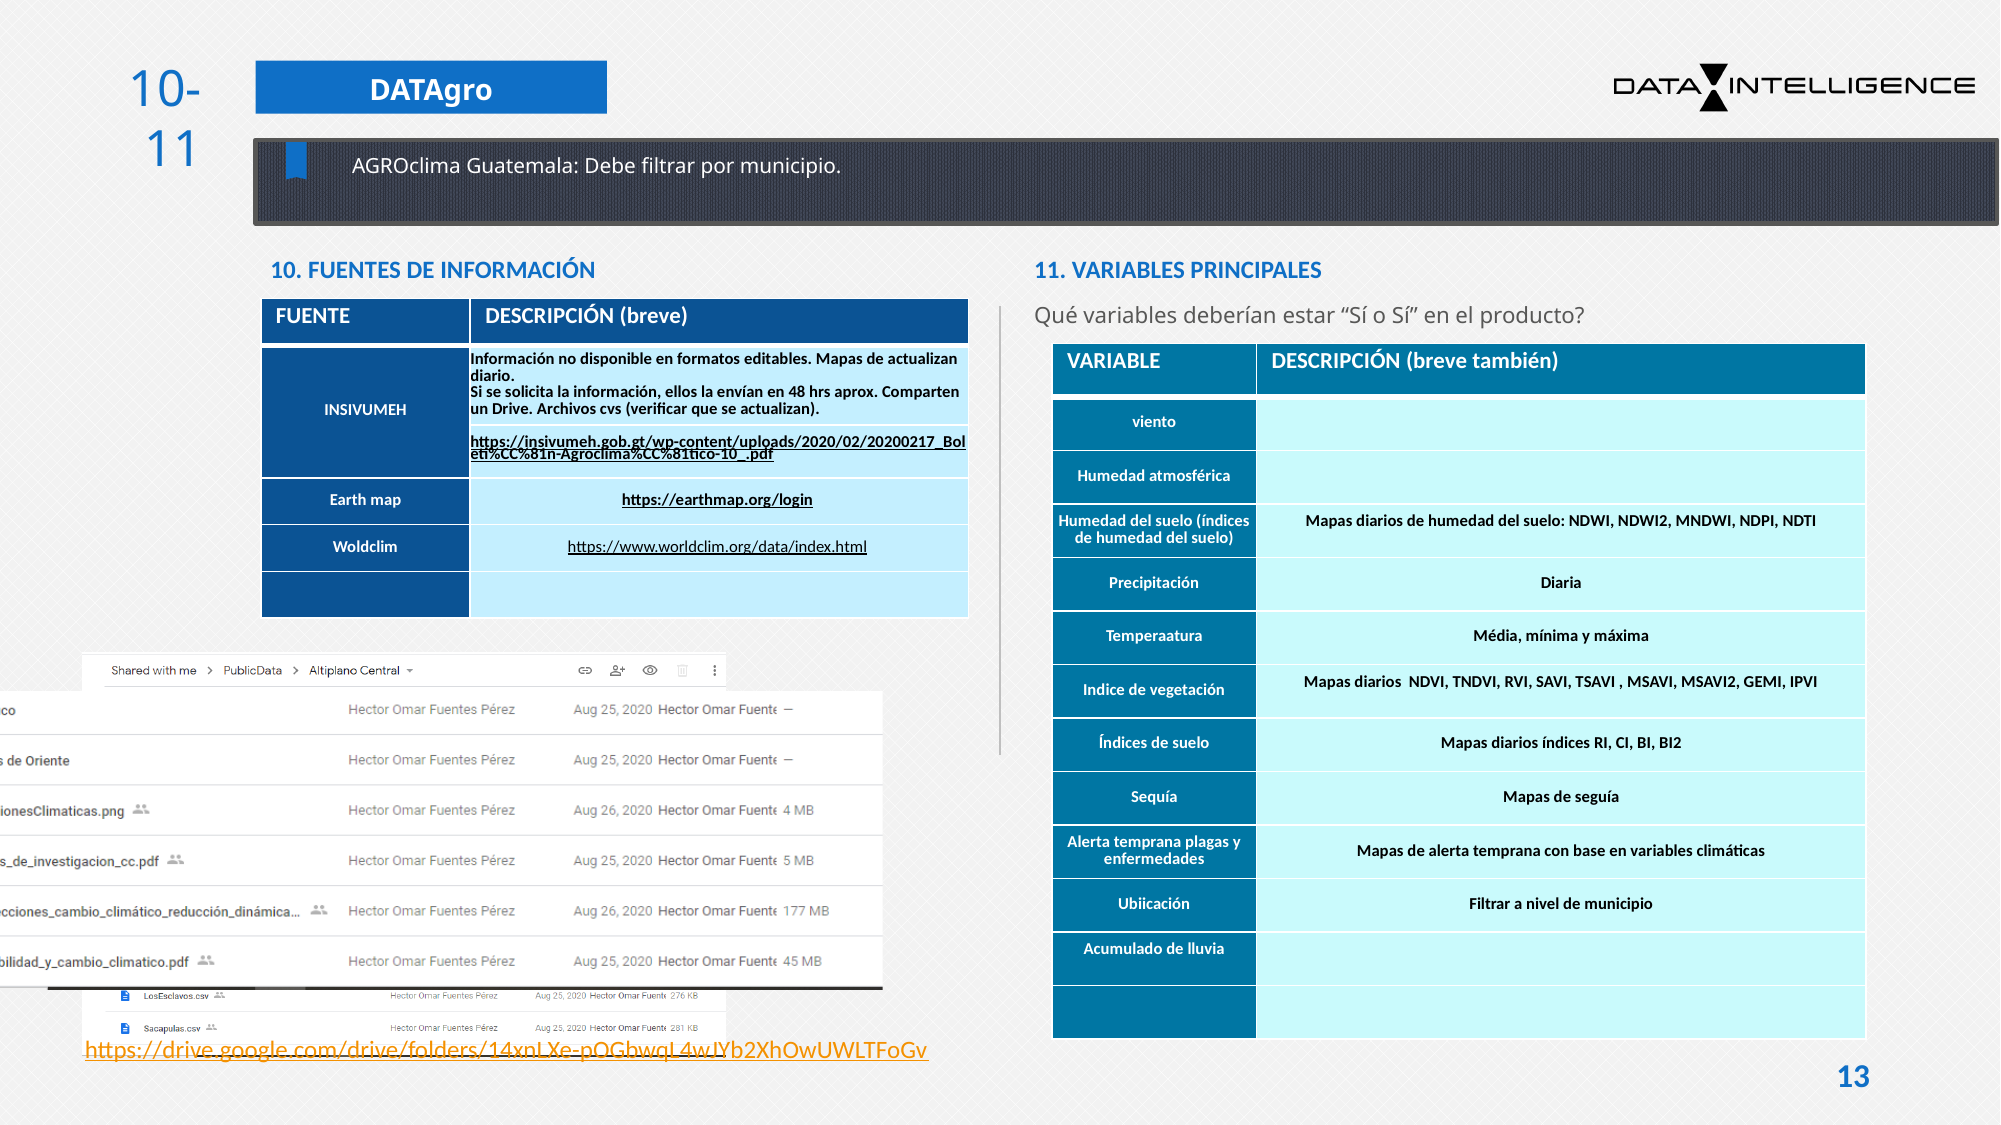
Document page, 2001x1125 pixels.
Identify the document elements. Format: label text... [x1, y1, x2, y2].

text_box 11. VARIABLES PRINCIPALES [1019, 246, 1731, 291]
table_cell https://insivumeh.gob.gt/wp-content/uploads/2020/02/20200217_Boleti%CC%81n-Agroclima%CC%81tico-10_.pdf [471, 426, 968, 477]
text_box https://drive.google.com/drive/folders/14xnLXe-pOGbwqL4wJYb2XhOwUWLTFoGv [70, 1025, 1070, 1071]
table_cell [1257, 400, 1865, 450]
table_cell Mapas de alerta temprana con base en variables climáticas [1257, 826, 1865, 878]
table_cell [1257, 933, 1865, 985]
table_cell INSIVUMEH [262, 348, 469, 477]
table_cell https://earthmap.org/login [471, 479, 968, 524]
text_box 10. FUENTES DE INFORMACIÓN [255, 246, 1000, 291]
picture [0, 652, 883, 1057]
table_header DESCRIPCIÓN (breve) [471, 299, 968, 343]
table_cell Alerta temprana plagas y enfermedades [1053, 826, 1256, 878]
table_cell Mapas diarios de humedad del suelo: NDWI, NDWI2, MNDWI, NDPI, NDTI [1257, 505, 1865, 557]
table_cell Earth map [262, 479, 469, 524]
table_header VARIABLE [1053, 344, 1256, 394]
text_box DATAgro [255, 60, 607, 114]
table_cell Índices de suelo [1053, 719, 1256, 771]
table_cell [1053, 986, 1256, 1038]
text_box 10-11 [70, 48, 217, 184]
table_cell https://www.worldclim.org/data/index.html [471, 525, 968, 571]
table_cell Temperaatura [1053, 612, 1256, 664]
table_cell Mapas diarios índices RI, CI, BI, BI2 [1257, 719, 1865, 771]
text_box Qué variables deberían estar “Sí o Sí” en el producto? [1019, 294, 1899, 336]
table_cell [471, 572, 968, 617]
text_box [255, 139, 1998, 224]
table_cell Sequía [1053, 772, 1256, 824]
text_box [286, 142, 307, 180]
table_cell Indice de vegetación [1053, 665, 1256, 717]
table_cell Humedad atmosférica [1053, 451, 1256, 503]
text_box 13 [1807, 1050, 1899, 1100]
table_header DESCRIPCIÓN (breve también) [1257, 344, 1865, 394]
table_cell Filtrar a nivel de municipio [1257, 879, 1865, 931]
text_box AGROclima Guatemala: Debe filtrar por municipio. [337, 140, 1583, 224]
table_cell Precipitación [1053, 558, 1256, 610]
table_cell [1257, 986, 1865, 1038]
table_cell Humedad del suelo (índices de humedad del suelo) [1053, 505, 1256, 557]
table_cell Mapas de seguía [1257, 772, 1865, 824]
table_cell Ubiicación [1053, 879, 1256, 931]
table_cell [1257, 451, 1865, 503]
table_cell viento [1053, 400, 1256, 450]
picture [1590, 42, 1999, 131]
table_cell Média, mínima y máxima [1257, 612, 1865, 664]
table_header FUENTE [262, 299, 469, 343]
table_cell Información no disponible en formatos editables. Mapas de actualizan diario. Si se solicita la información, ellos la envían en 48 hrs aprox. Comparten un Drive. Archivos cvs (verificar que se actualizan). [471, 348, 968, 424]
table_cell Diaria [1257, 558, 1865, 610]
table_cell Acumulado de lluvia [1053, 933, 1256, 985]
table_cell [262, 572, 469, 617]
table_cell Woldclim [262, 525, 469, 571]
table_cell Mapas diarios NDVI, TNDVI, RVI, SAVI, TSAVI , MSAVI, MSAVI2, GEMI, IPVI [1257, 665, 1865, 717]
